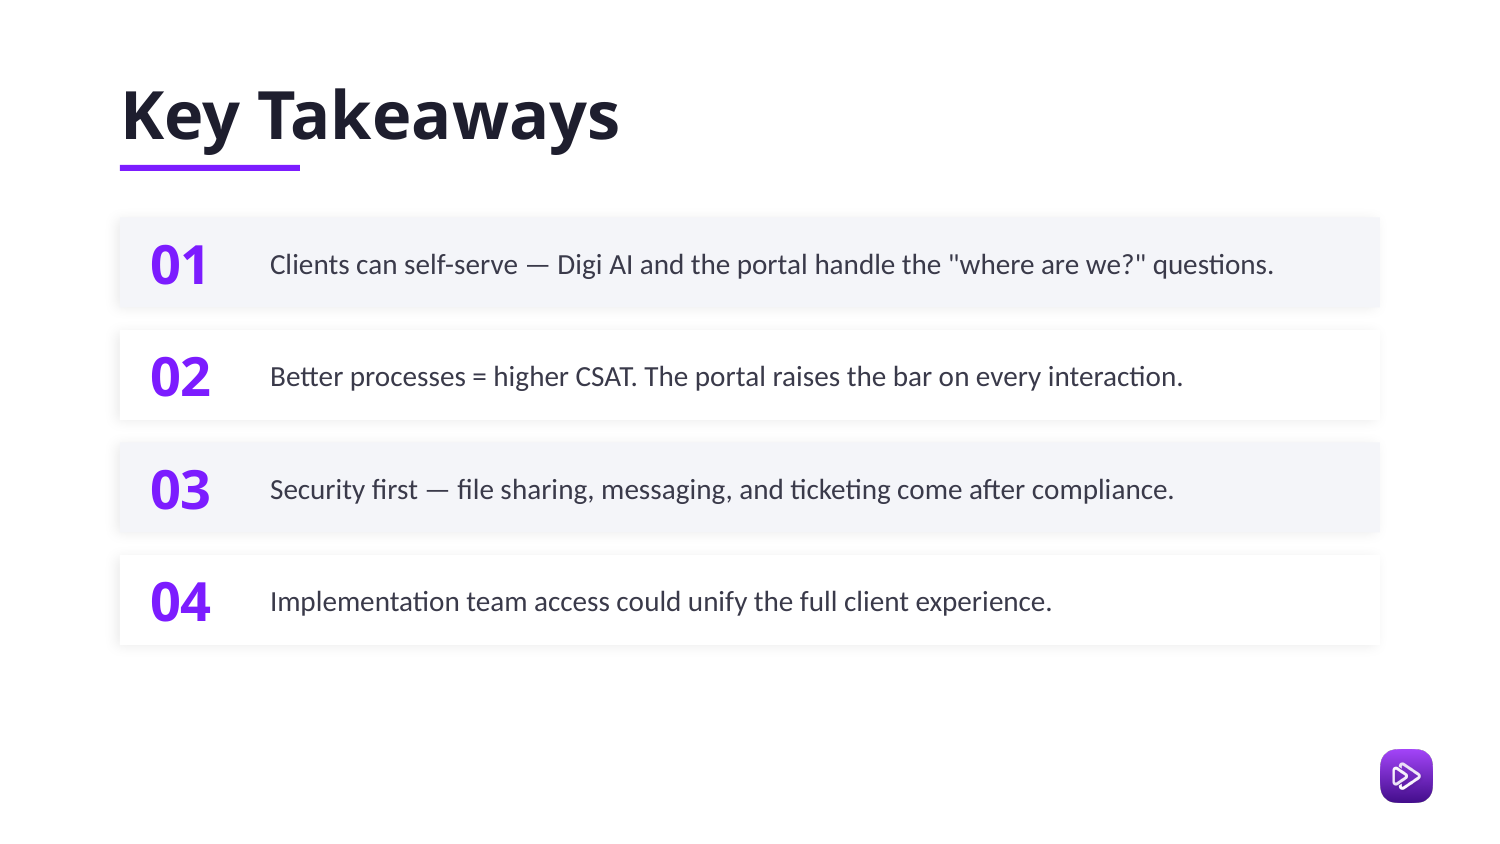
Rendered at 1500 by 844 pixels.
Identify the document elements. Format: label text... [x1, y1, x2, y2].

text_box 02 [149, 337, 255, 413]
text_box Key Takeaways [119, 59, 1320, 165]
text_box [119, 164, 300, 171]
text_box Security first — file sharing, messaging, and ticketing come after compliance. [269, 449, 1320, 525]
text_box Implementation team access could unify the full client experience. [269, 562, 1320, 638]
text_box [119, 329, 1380, 420]
text_box [119, 217, 1380, 308]
text_box Clients can self-serve — Digi AI and the portal handle the "where are we?" questions. [269, 224, 1320, 300]
text_box Better processes = higher CSAT. The portal raises the bar on every interaction. [269, 337, 1320, 413]
text_box 03 [149, 449, 255, 525]
text_box [119, 442, 1380, 533]
text_box 04 [149, 562, 255, 638]
picture [1379, 749, 1433, 803]
text_box 01 [149, 224, 255, 300]
text_box [119, 554, 1380, 645]
